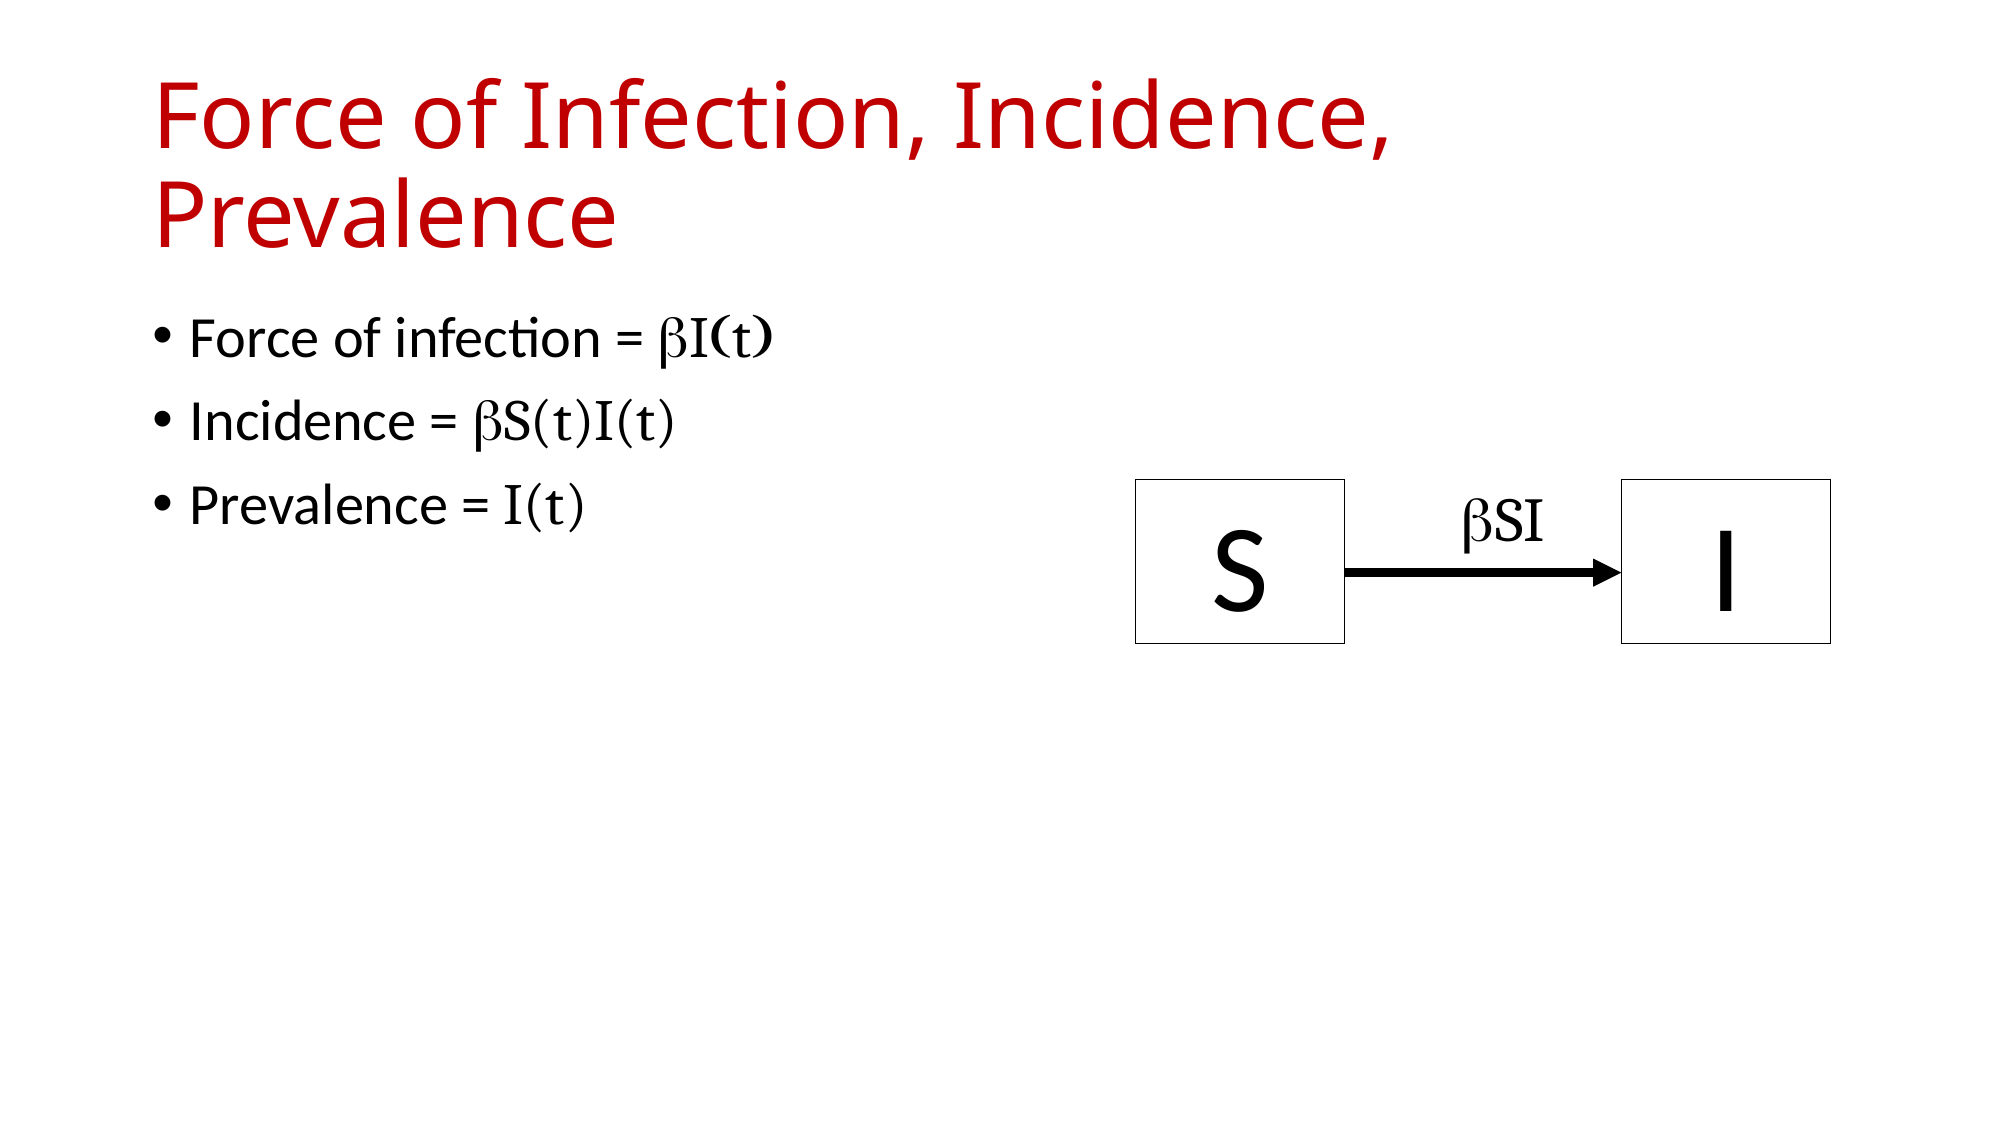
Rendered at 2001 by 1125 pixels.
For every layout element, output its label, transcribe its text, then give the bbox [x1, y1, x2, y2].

list Force of infection = bI(t) Incidence = bS(t)I(t) Prevalence = I(t) [137, 299, 1000, 719]
title Force of Infection, Incidence, Prevalence [137, 59, 1863, 278]
text_box S [1135, 479, 1345, 644]
text_box I [1621, 479, 1831, 644]
text_box bSI [1446, 471, 1588, 562]
